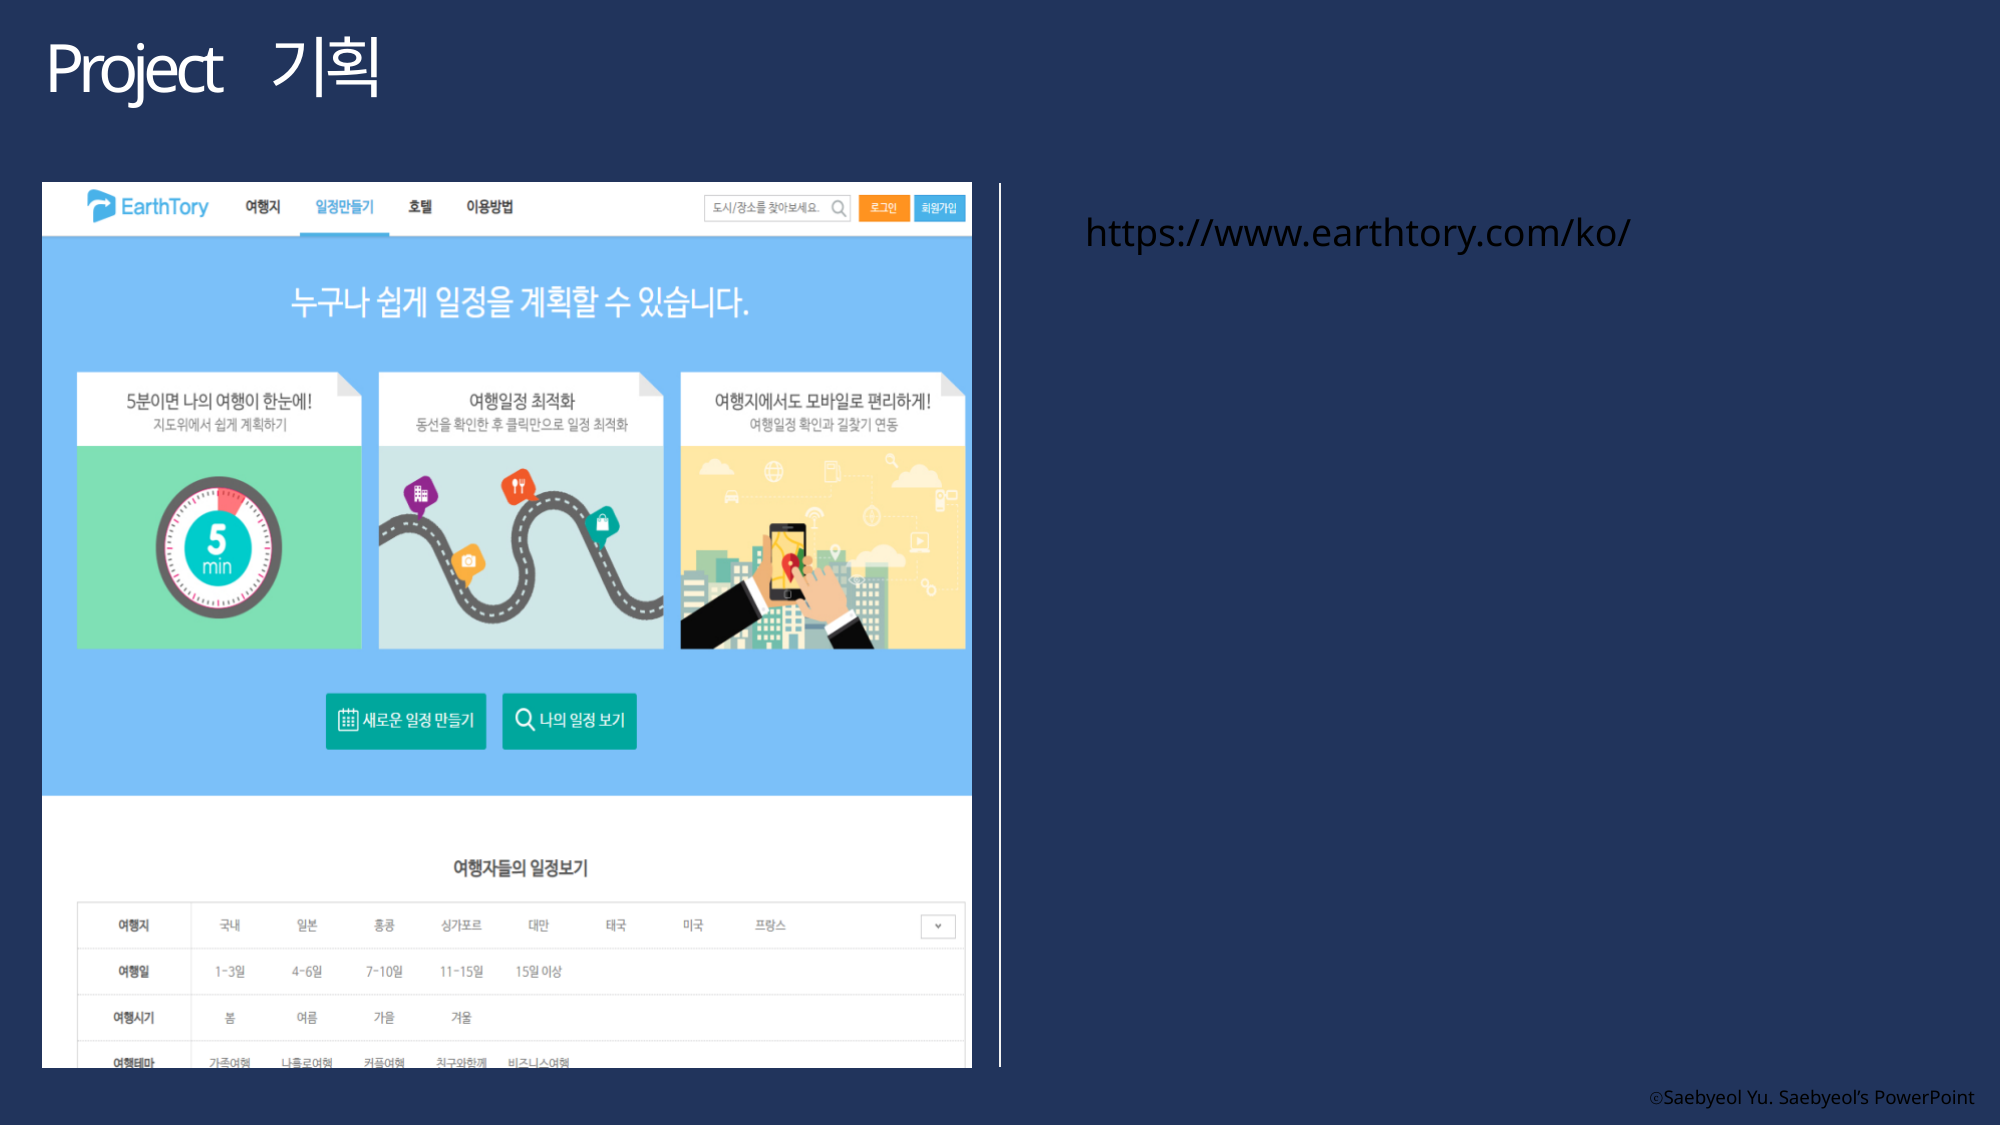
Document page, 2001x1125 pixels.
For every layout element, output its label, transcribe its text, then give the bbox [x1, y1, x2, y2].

picture [42, 182, 972, 1068]
text_box https://www.earthtory.com/ko/ [1070, 201, 1913, 262]
text_box Project 기획 [29, 18, 401, 113]
